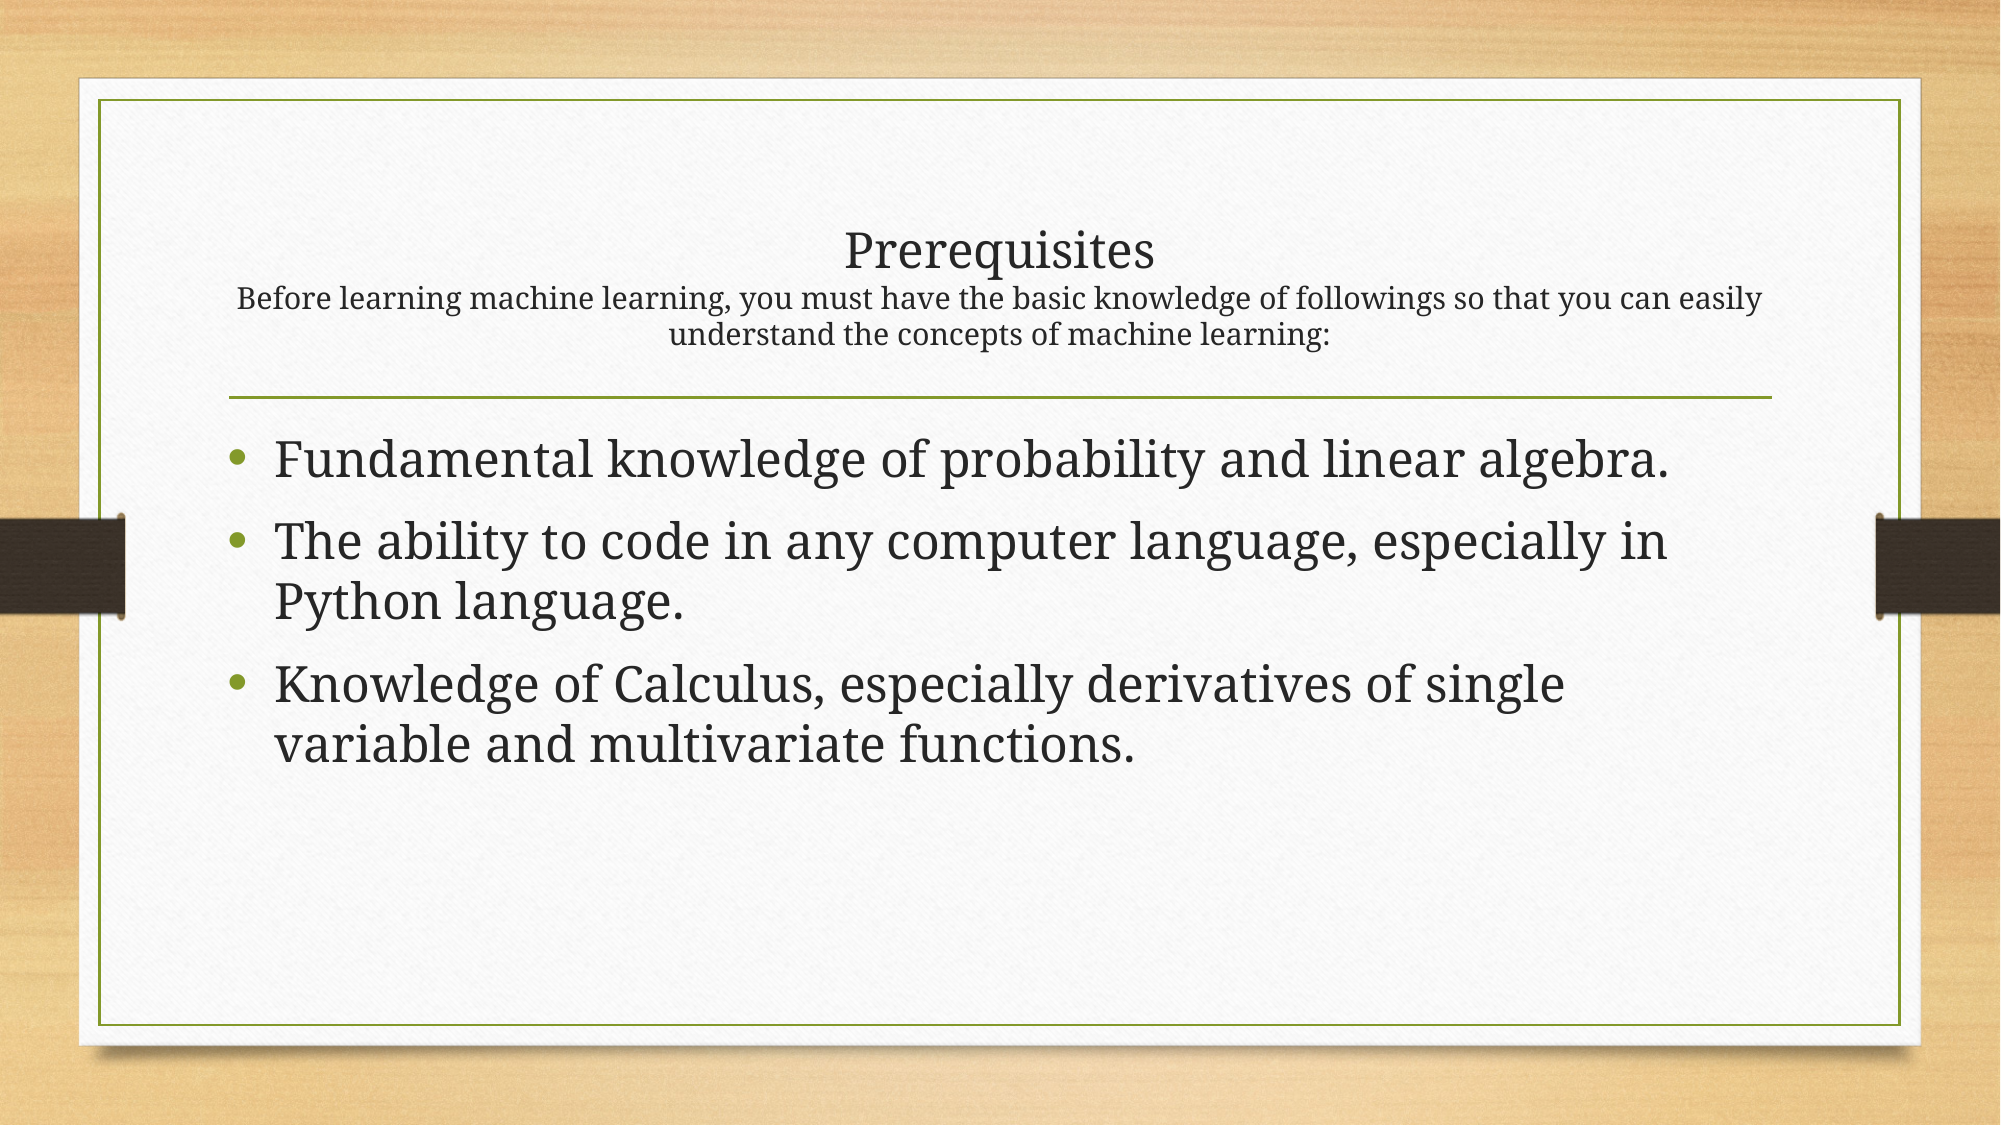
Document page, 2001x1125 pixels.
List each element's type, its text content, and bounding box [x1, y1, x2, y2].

title Prerequisites Before learning machine learning, you must have the basic knowledge of followings so that you can easily understand the concepts of machine learning: [212, 211, 1788, 419]
picture [0, 0, 2001, 1125]
list Fundamental knowledge of probability and linear algebra. The ability to code in any computer language, especially in Python language. Knowledge of Calculus, especially derivatives of single variable and multivariate functions. [212, 419, 1788, 964]
